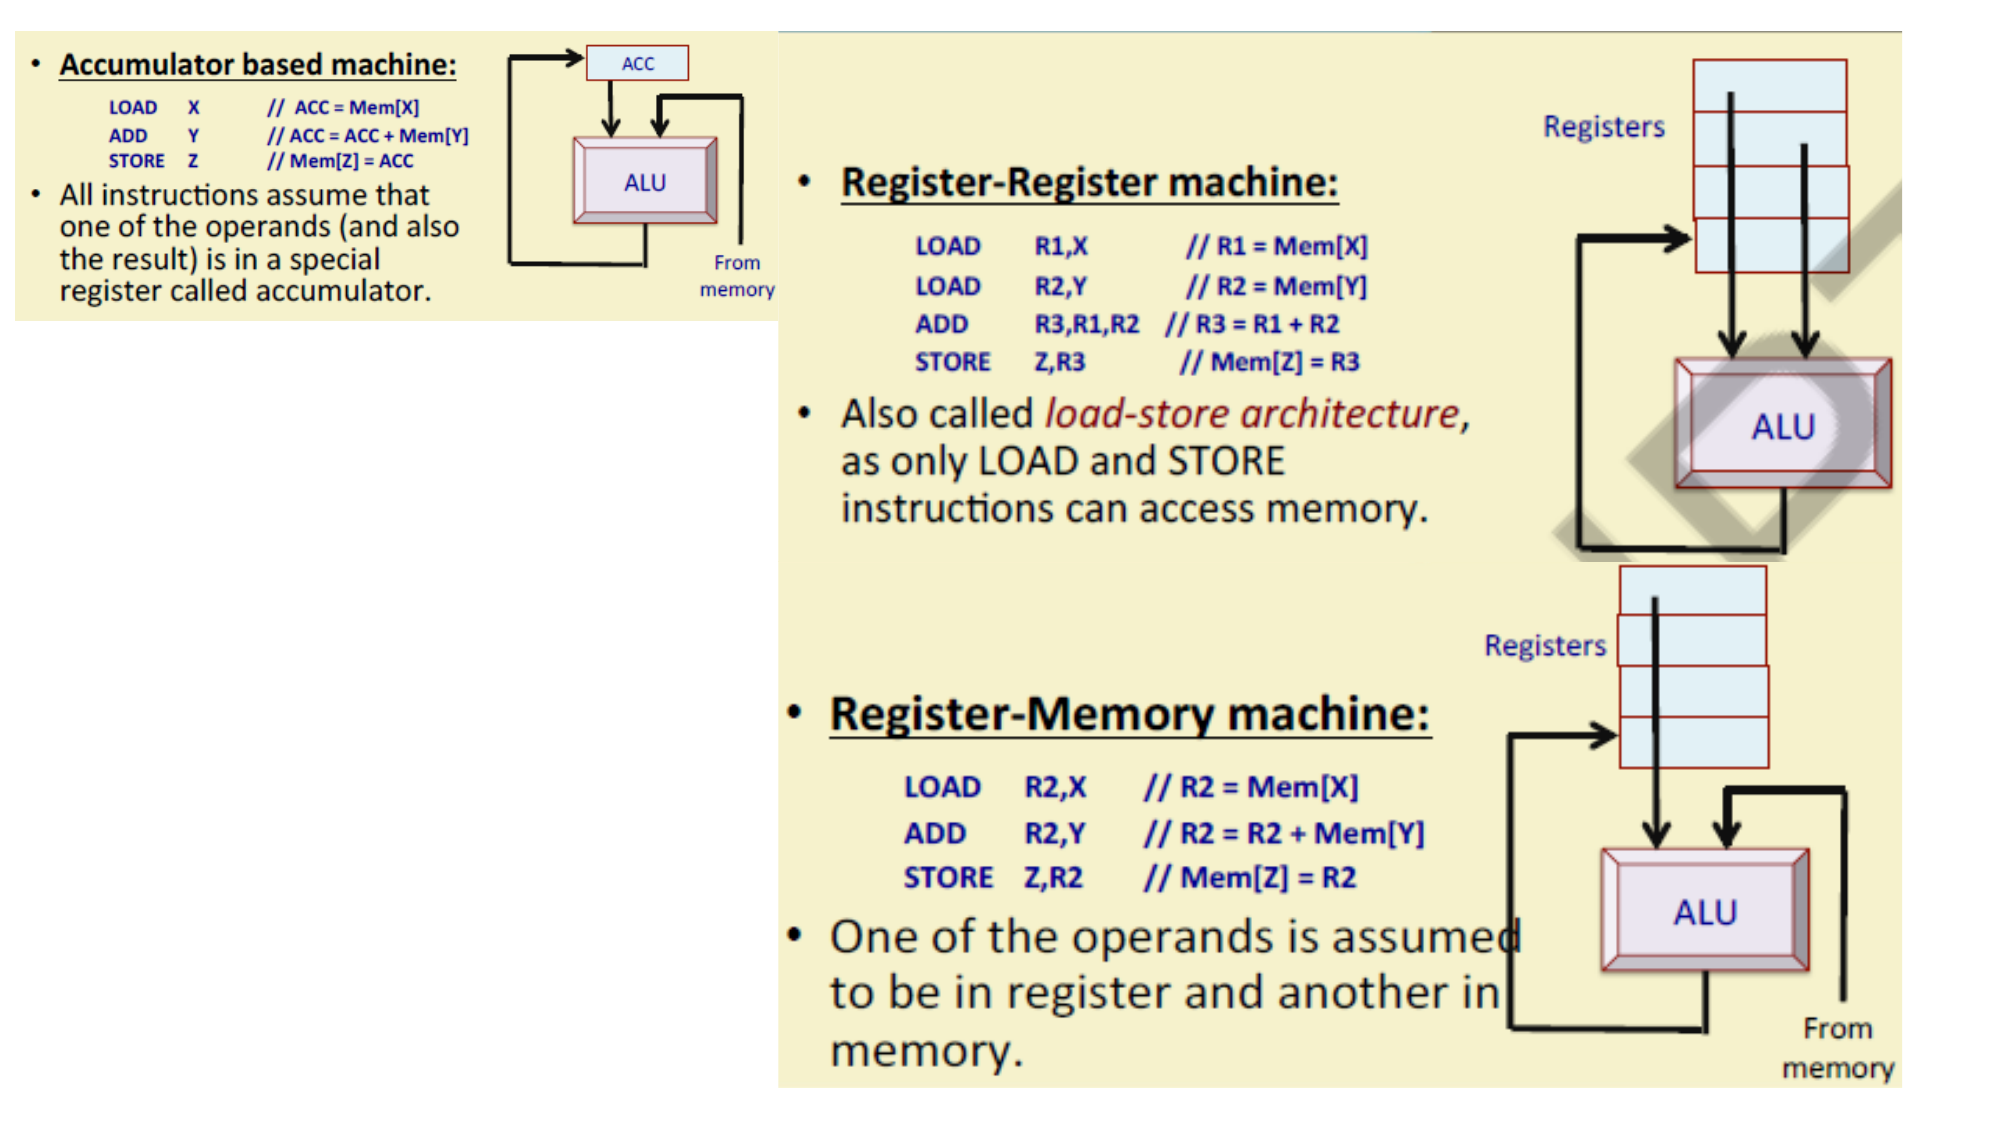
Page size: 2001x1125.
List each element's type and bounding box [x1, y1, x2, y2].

list [15, 31, 778, 321]
picture [778, 31, 1903, 1088]
